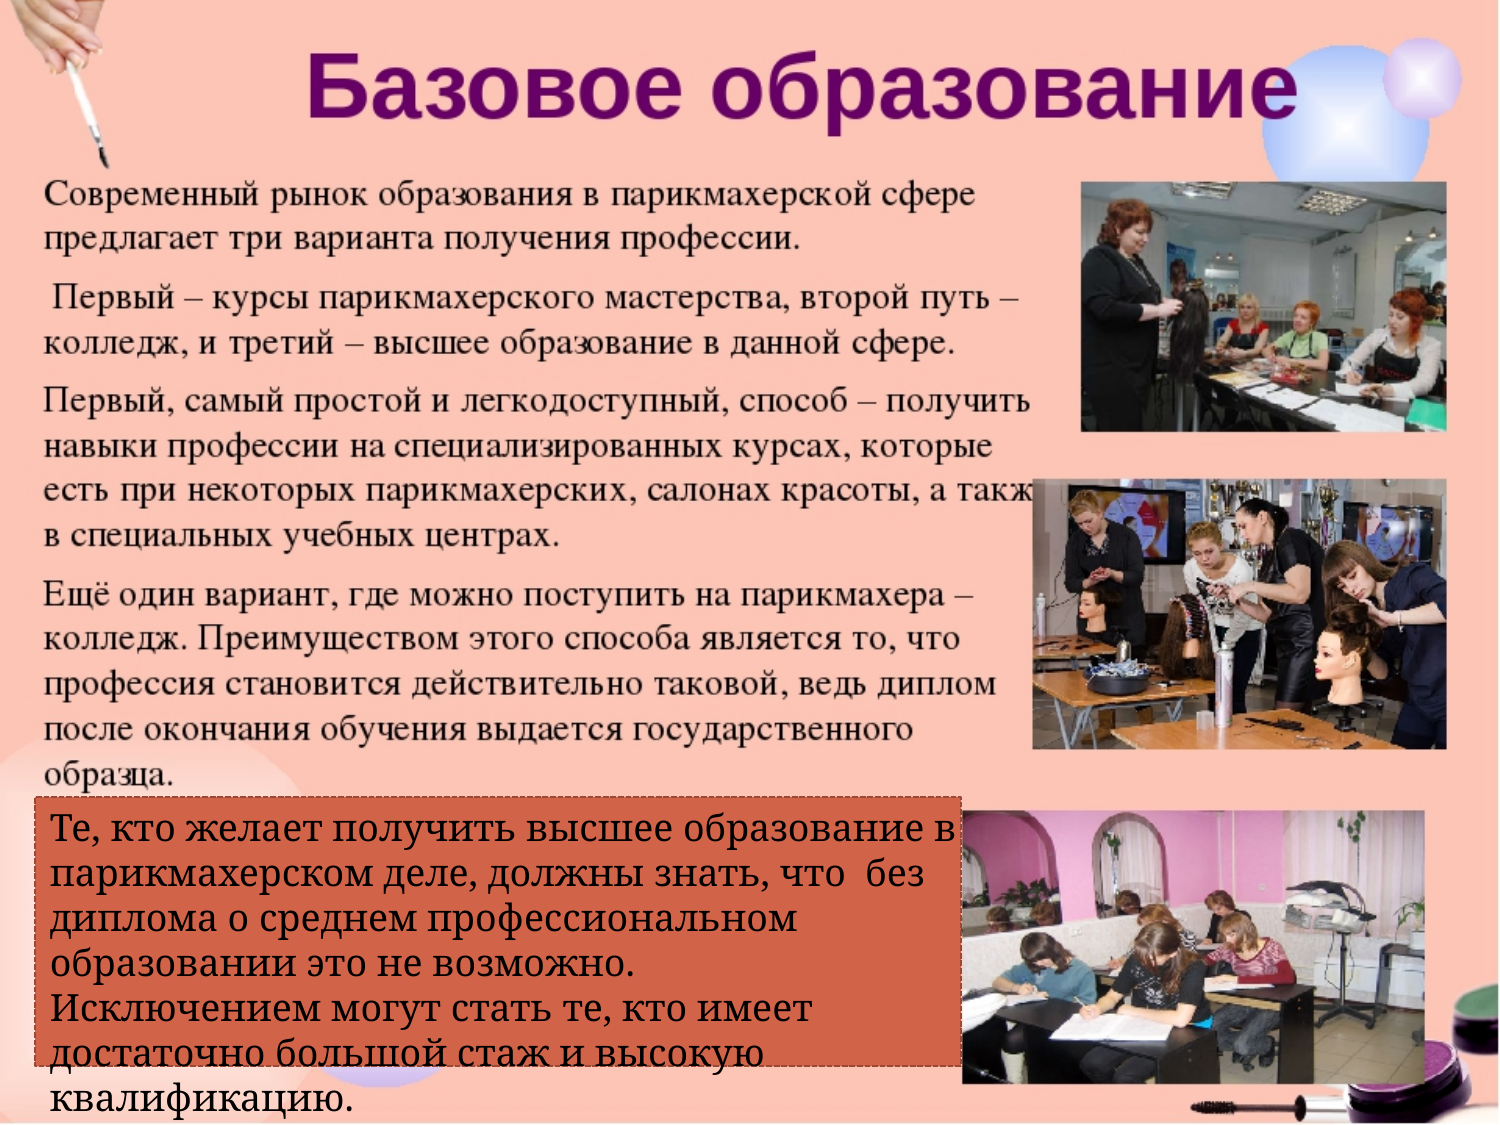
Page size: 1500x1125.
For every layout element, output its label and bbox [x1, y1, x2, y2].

list [0, 0, 1500, 1125]
